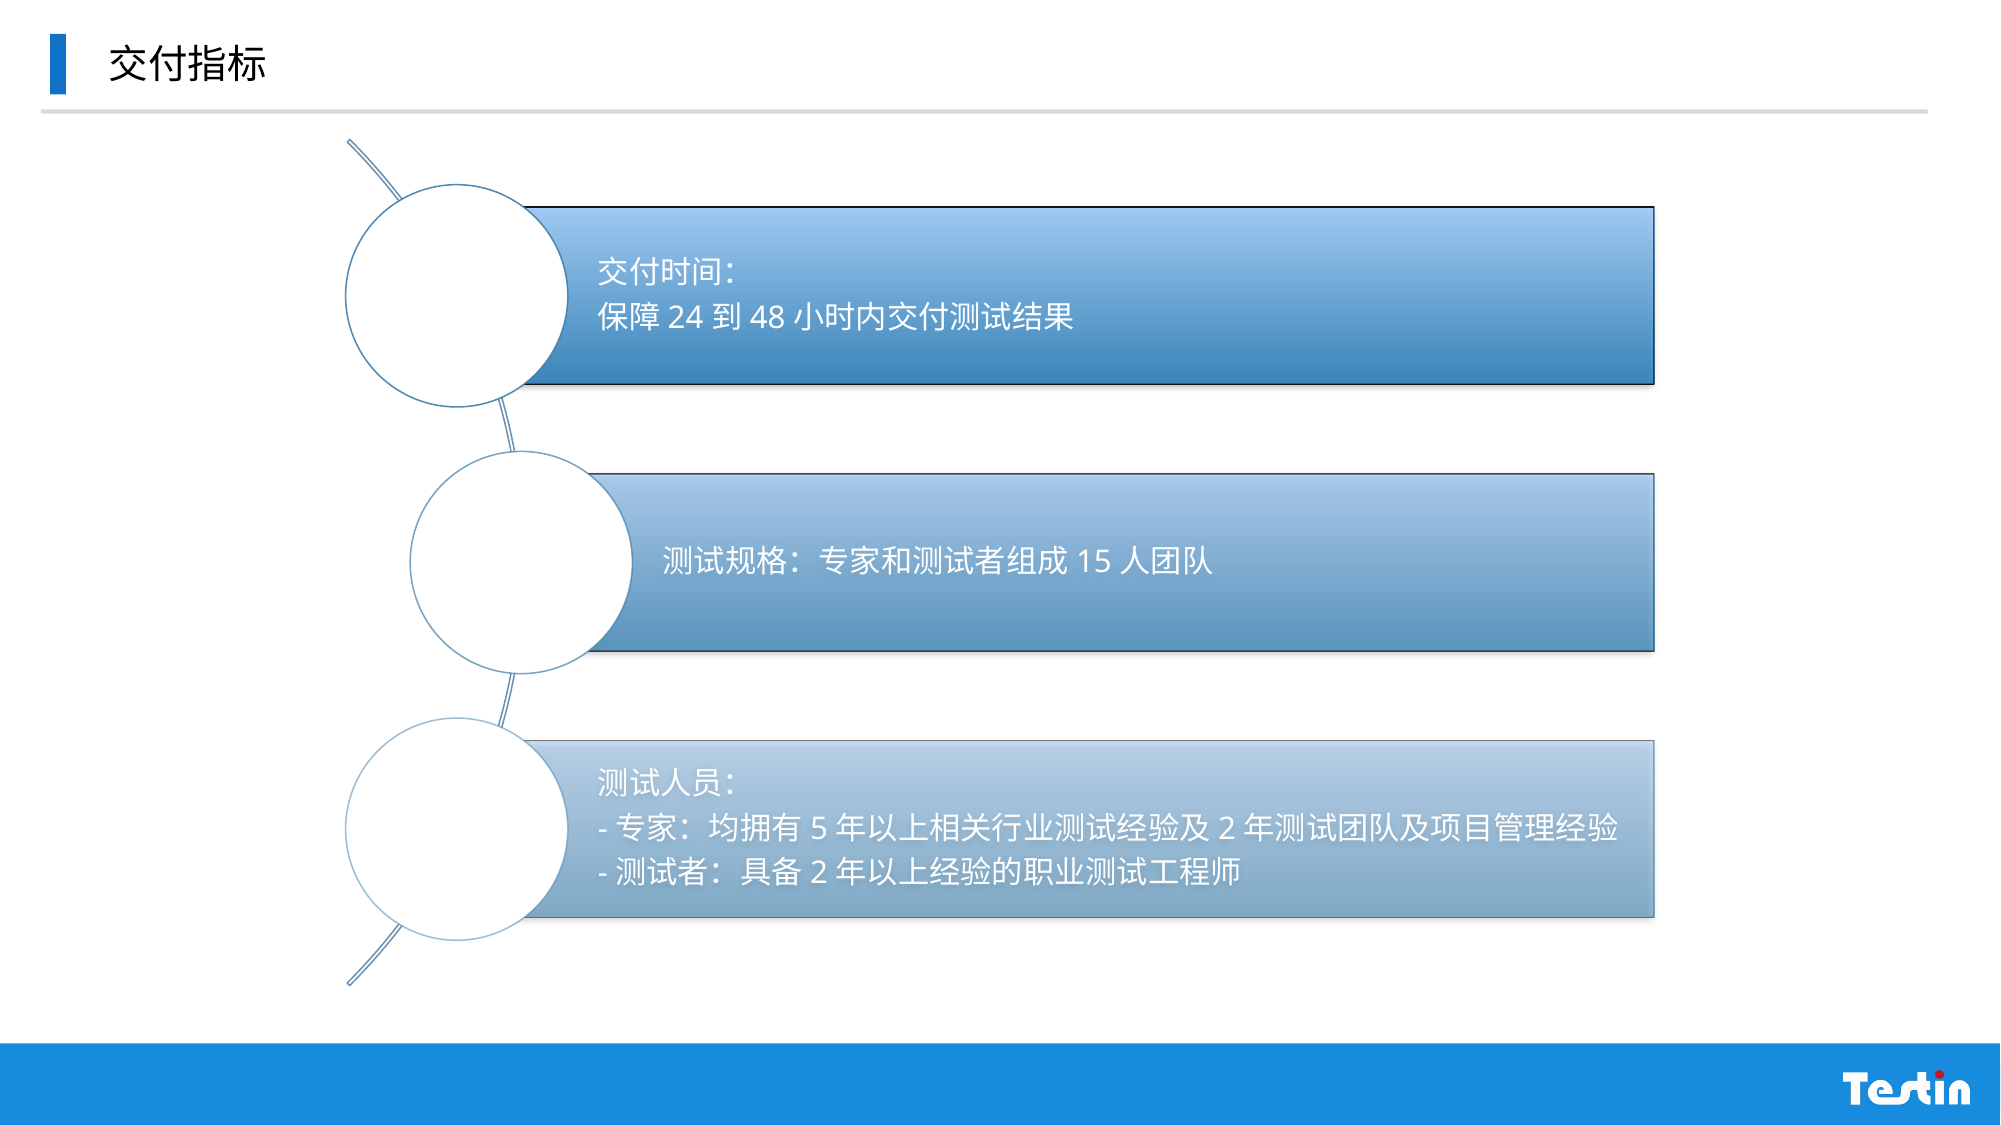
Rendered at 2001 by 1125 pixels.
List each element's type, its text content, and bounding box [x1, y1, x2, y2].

text_box 交付指标 [104, 34, 272, 91]
text_box [50, 33, 66, 95]
picture [1843, 1070, 1970, 1105]
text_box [332, 117, 1667, 1008]
